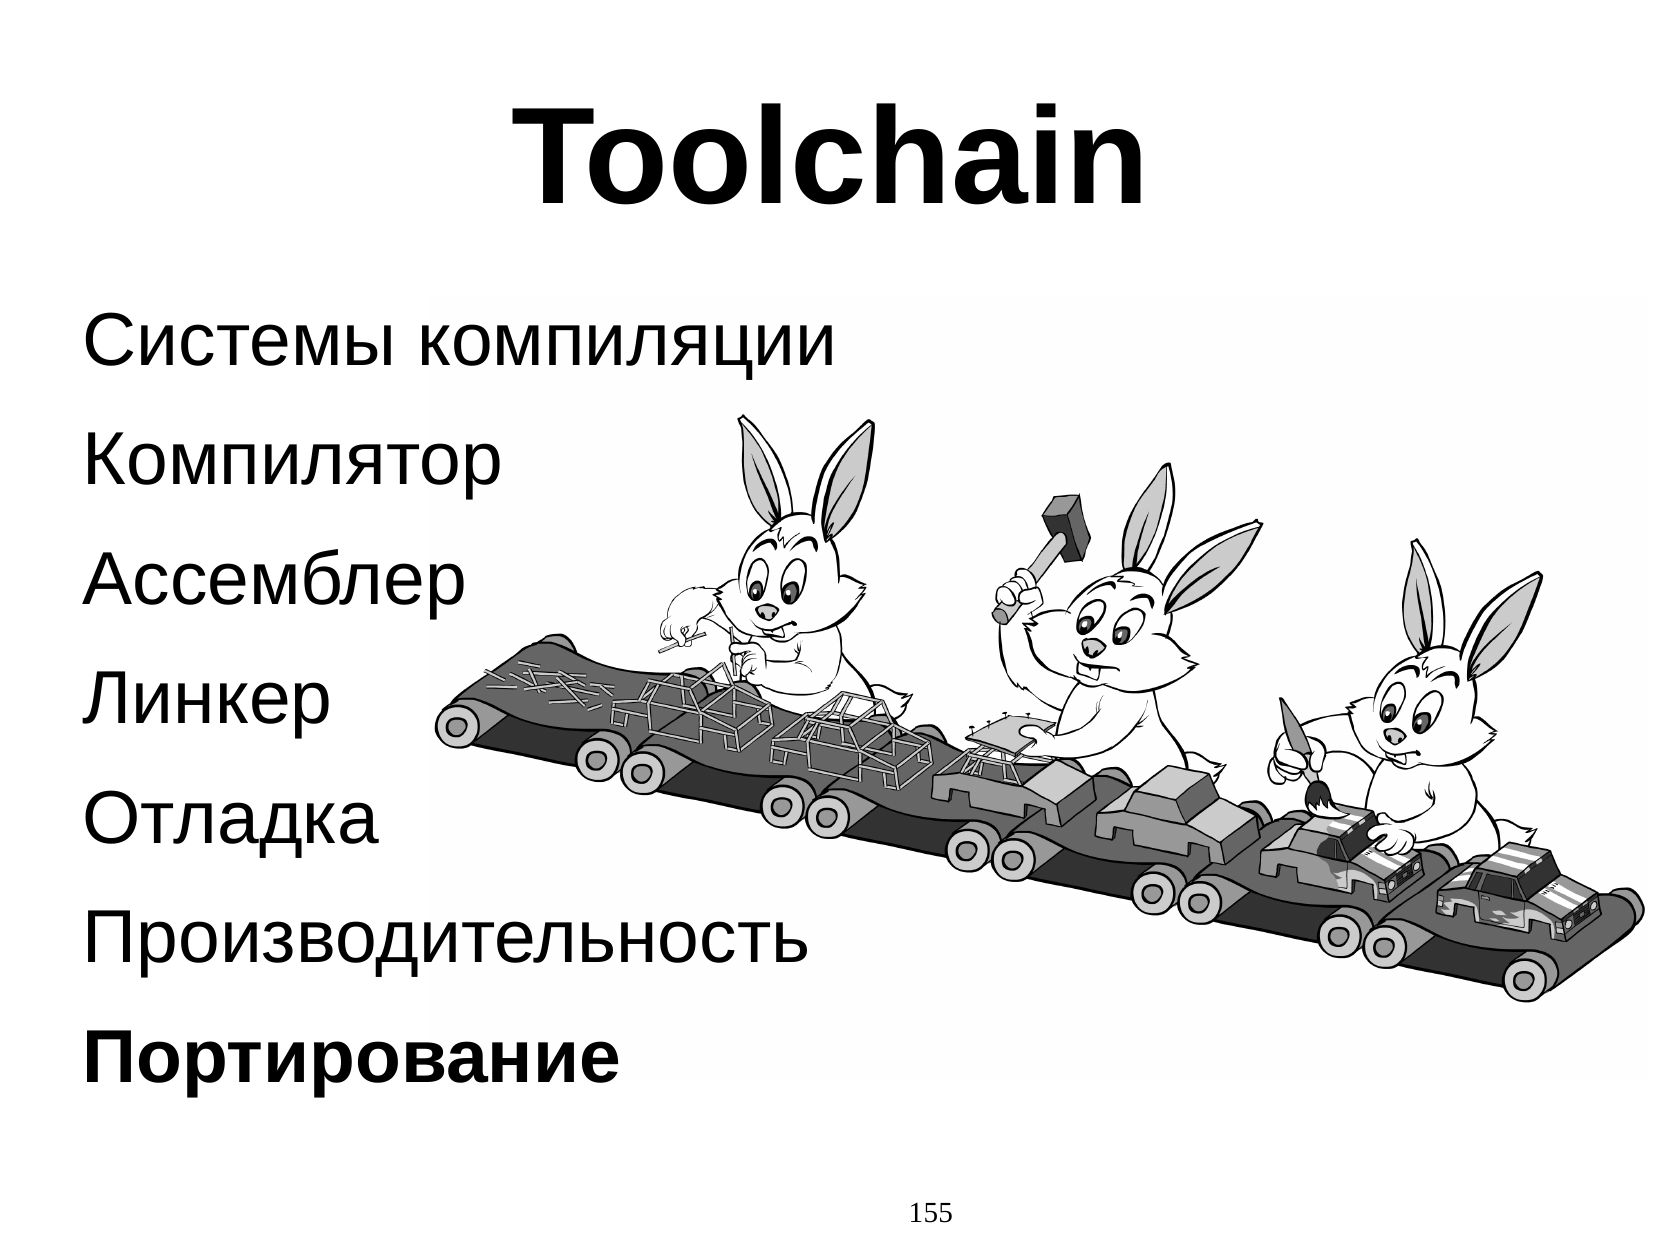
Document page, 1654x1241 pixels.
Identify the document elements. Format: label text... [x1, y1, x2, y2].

title Toolchain [86, 45, 1575, 253]
slide_number 155 [567, 1193, 953, 1241]
picture [428, 290, 1654, 1085]
list Системы компиляции Компилятор Ассемблер Линкер Отладка Производительность Портирование [82, 290, 428, 1050]
